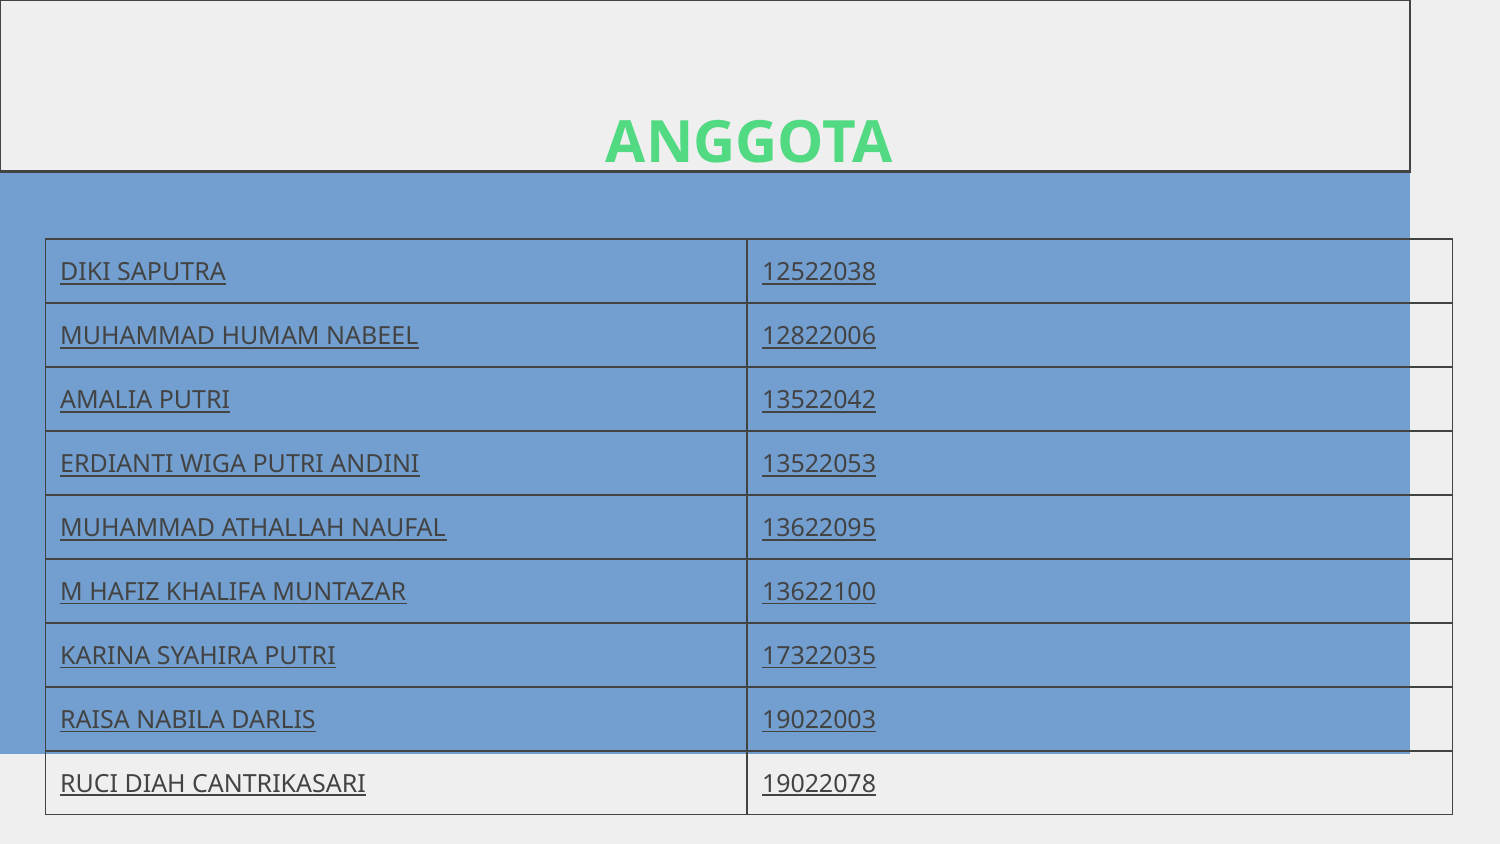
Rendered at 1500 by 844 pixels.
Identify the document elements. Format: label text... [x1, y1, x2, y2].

table_cell ERDIANTI WIGA PUTRI ANDINI [46, 432, 746, 494]
table_cell 19022078 [748, 752, 1452, 814]
table_cell 12822006 [748, 304, 1452, 366]
table_cell KARINA SYAHIRA PUTRI [46, 624, 746, 686]
table_cell 13622100 [748, 560, 1452, 622]
table_cell 13622095 [748, 496, 1452, 558]
table_cell 17322035 [748, 624, 1452, 686]
table_cell MUHAMMAD HUMAM NABEEL [46, 304, 746, 366]
table_cell RAISA NABILA DARLIS [46, 688, 746, 750]
table_header DIKI SAPUTRA [46, 240, 746, 302]
table_cell 19022003 [748, 688, 1452, 750]
table_cell RUCI DIAH CANTRIKASARI [46, 752, 746, 814]
table_cell 13522053 [748, 432, 1452, 494]
table_cell MUHAMMAD ATHALLAH NAUFAL [46, 496, 746, 558]
title ANGGOTA [262, 104, 1236, 174]
table_cell AMALIA PUTRI [46, 368, 746, 430]
table_cell M HAFIZ KHALIFA MUNTAZAR [46, 560, 746, 622]
table_cell 13522042 [748, 368, 1452, 430]
table_header 12522038 [748, 240, 1452, 302]
